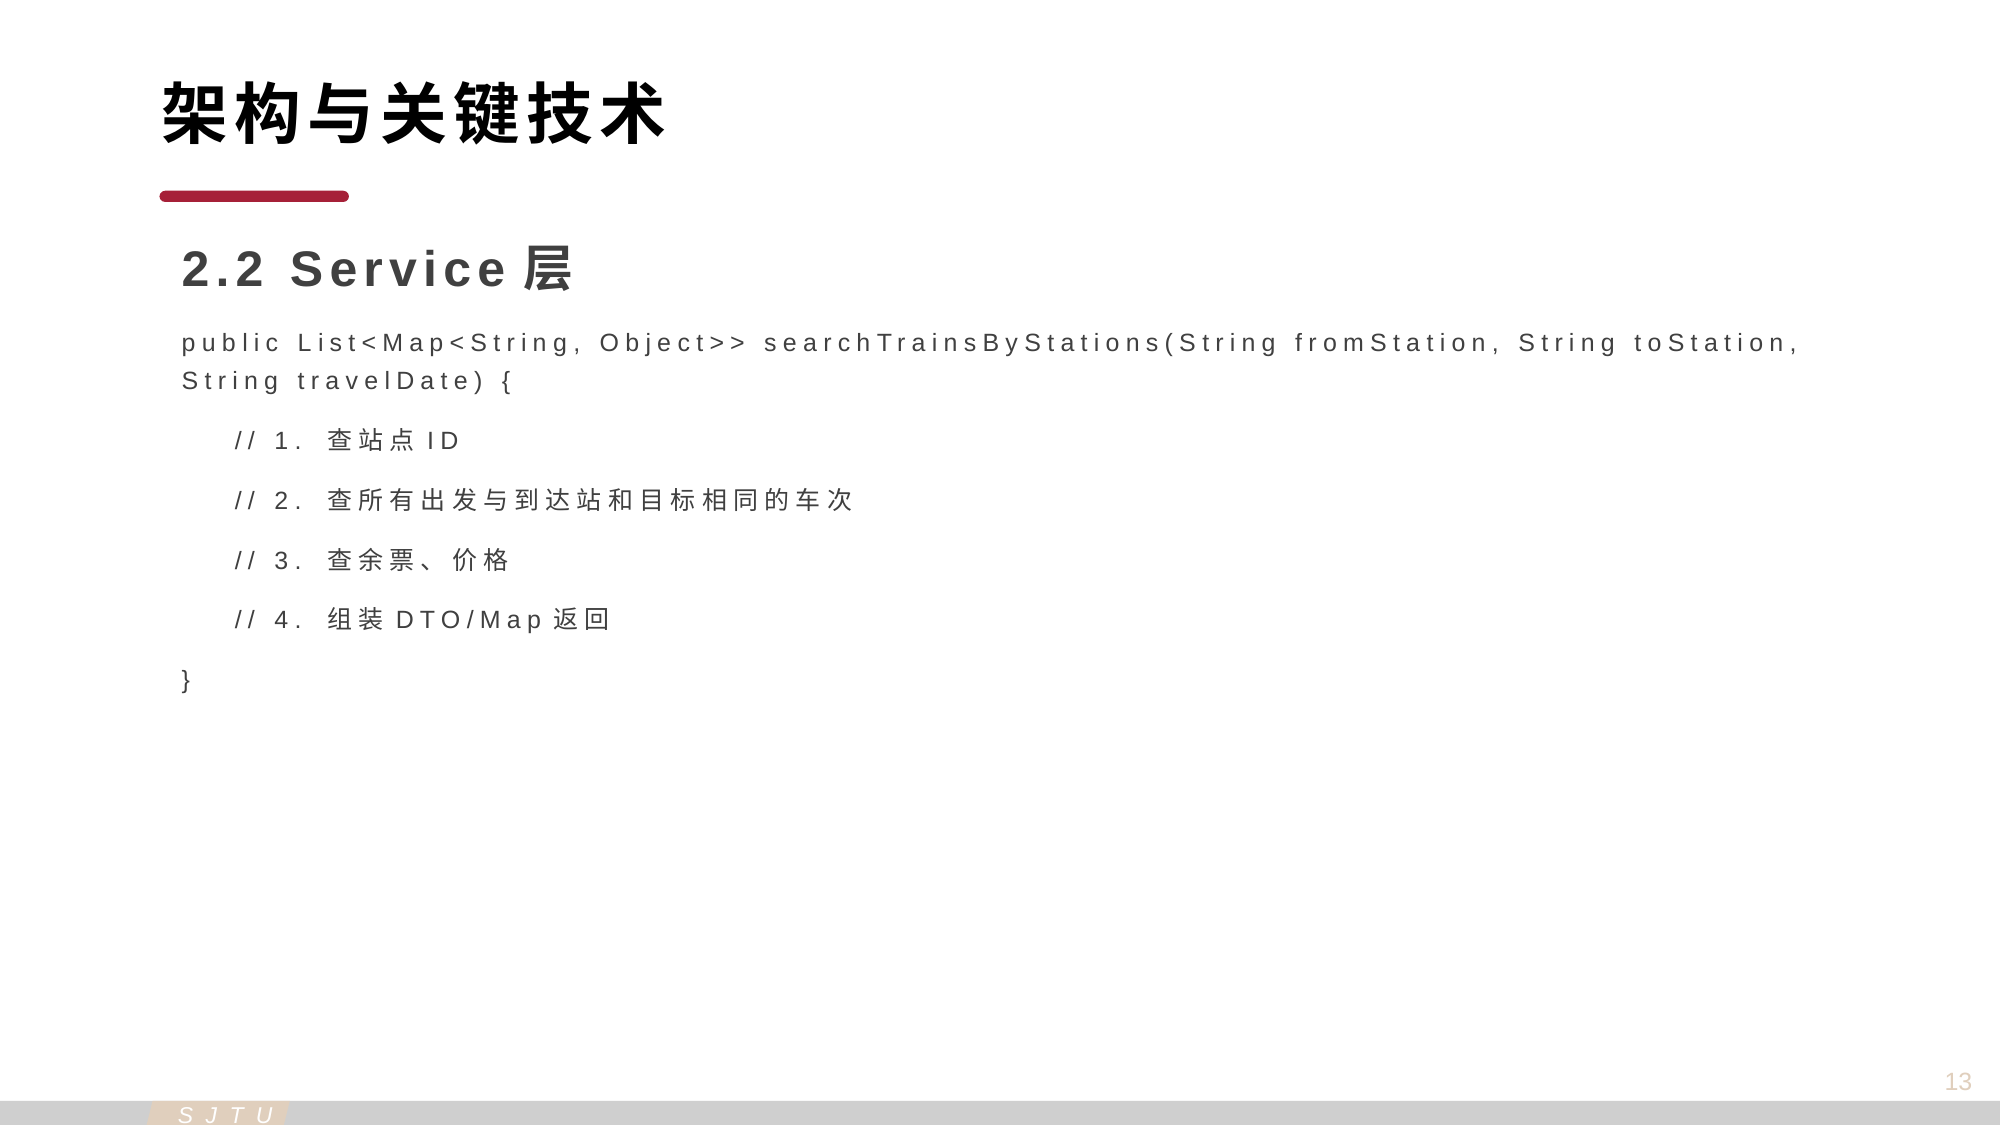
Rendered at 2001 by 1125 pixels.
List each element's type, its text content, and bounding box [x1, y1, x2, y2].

list 2.2 Service层 public List<Map<String, Object>> searchTrainsByStations(String fromStation, String toStation, String travelDate) { // 1. 查站点ID // 2. 查所有出发与到达站和目标相同的车次 // 3. 查余票、价格 // 4. 组装DTO/Map返回 } [166, 210, 1873, 915]
slide_number 13 [1817, 1052, 1988, 1109]
list 架构与关键技术 [146, 62, 1750, 161]
